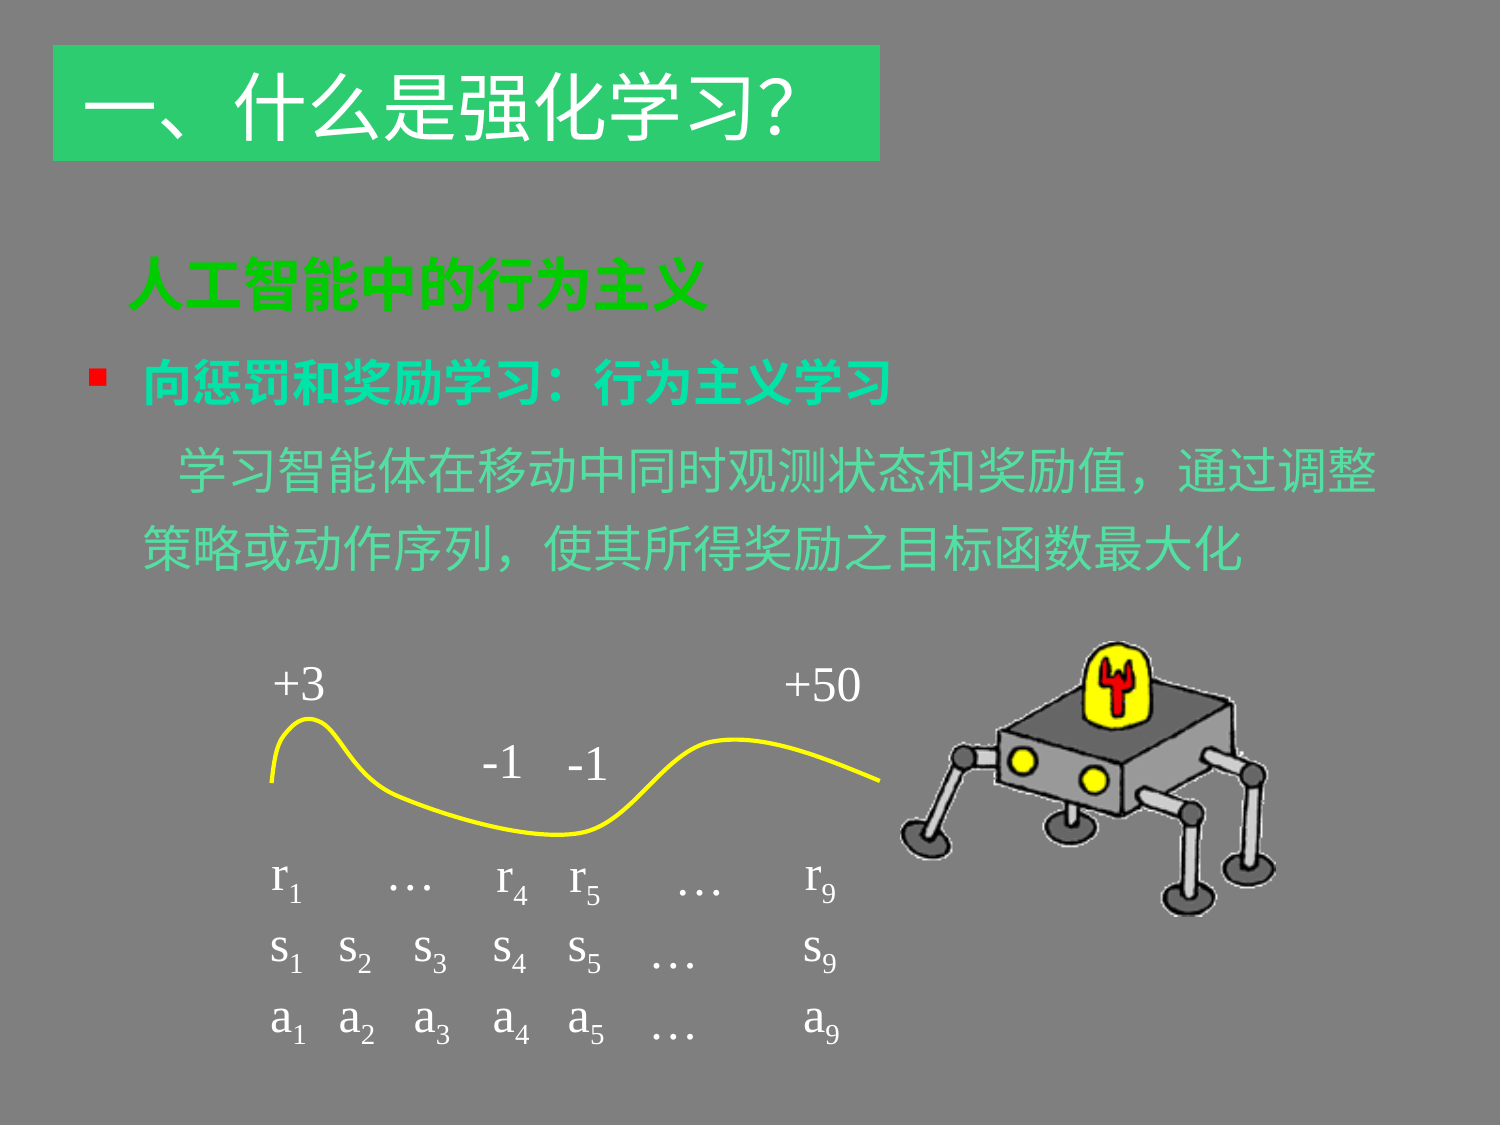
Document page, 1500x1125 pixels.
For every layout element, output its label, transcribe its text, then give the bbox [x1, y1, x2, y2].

text_box 人工智能中的行为主义 [112, 219, 774, 326]
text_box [255, 641, 1276, 918]
text_box 一、什么是强化学习？ [70, 54, 880, 157]
text_box 向惩罚和奖励学习：行为主义学习 学习智能体在移动中同时观测状态和奖励值，通过调整策略或动作序列，使其所得奖励之目标函数最大化 [71, 326, 1412, 1071]
text_box [51, 43, 882, 163]
